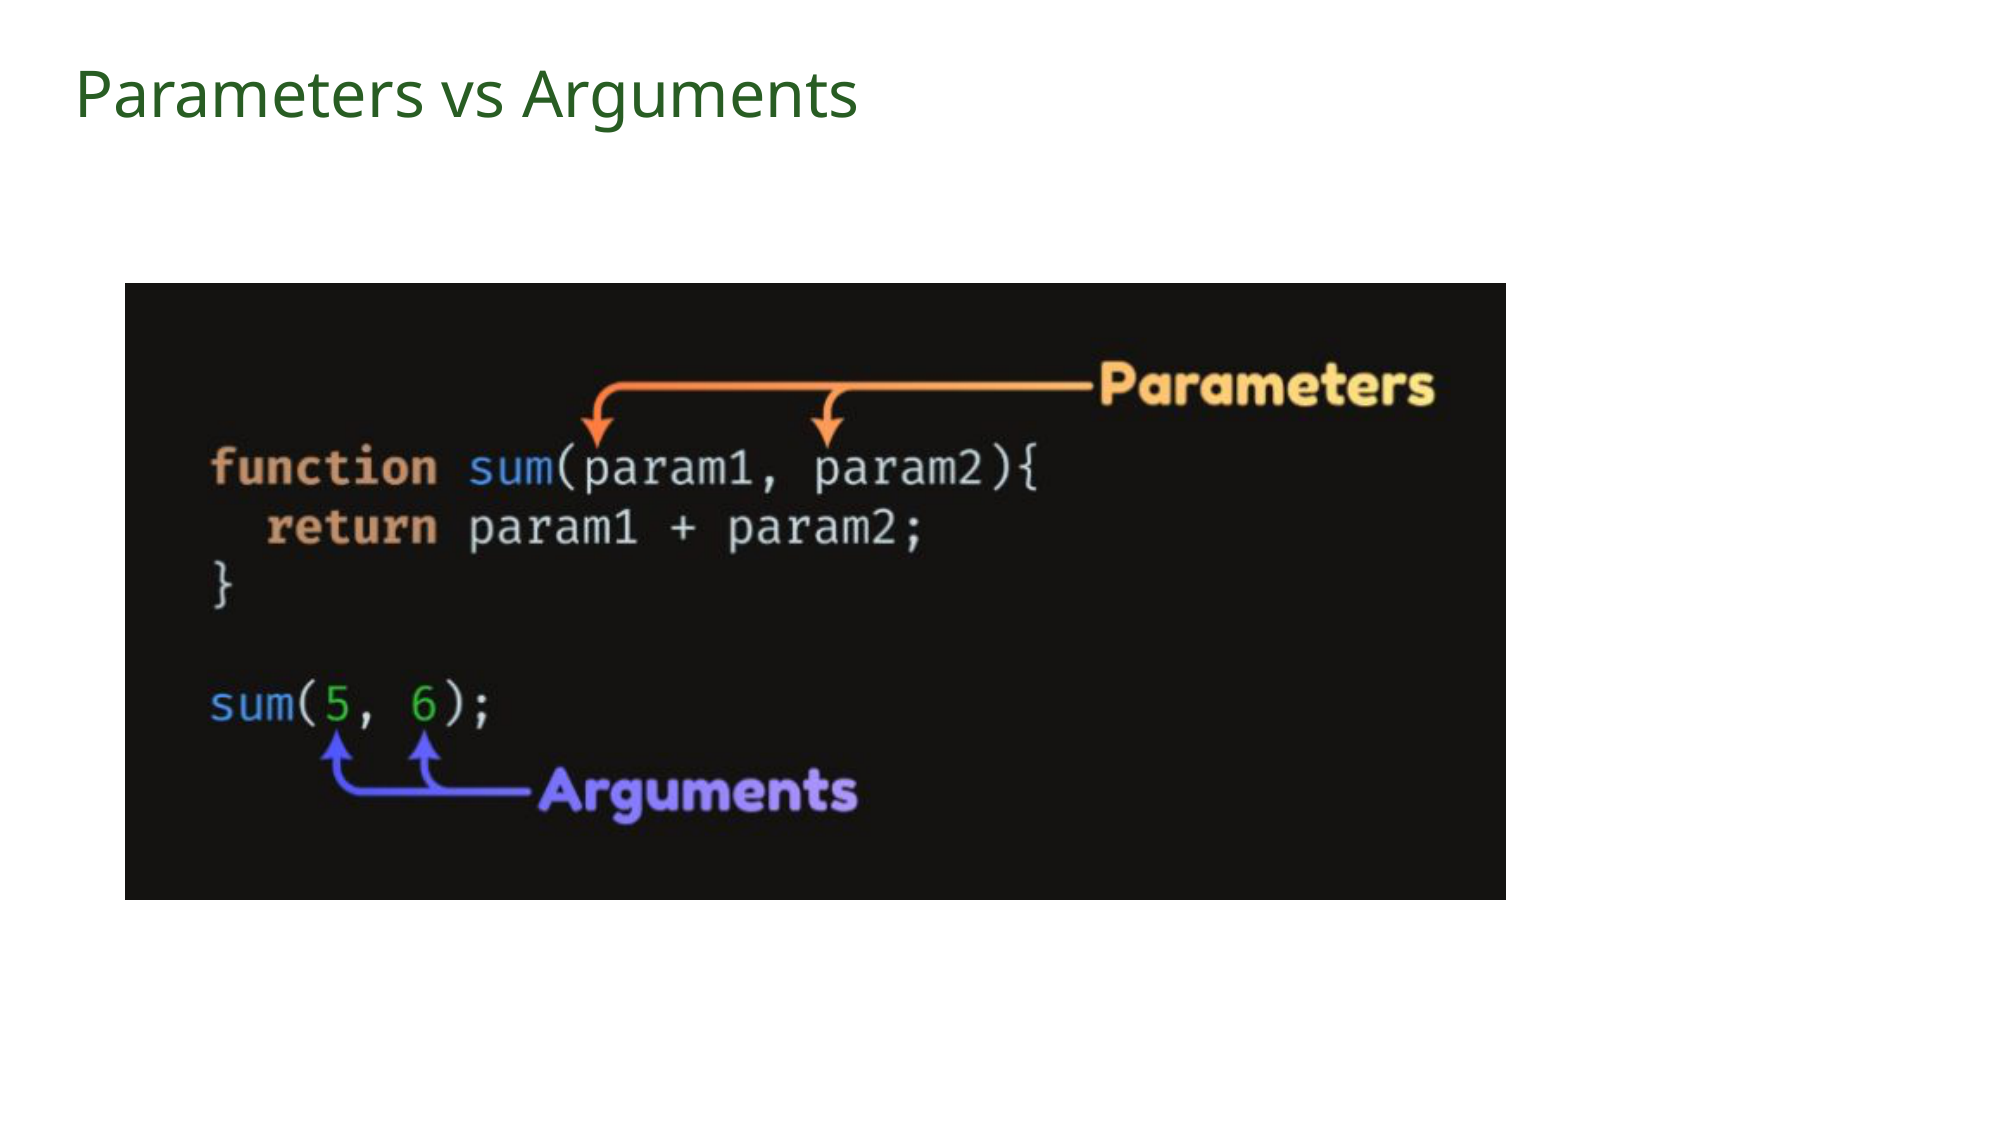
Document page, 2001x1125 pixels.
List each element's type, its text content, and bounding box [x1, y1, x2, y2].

picture [124, 283, 1506, 900]
title Parameters vs Arguments [66, 41, 1867, 143]
